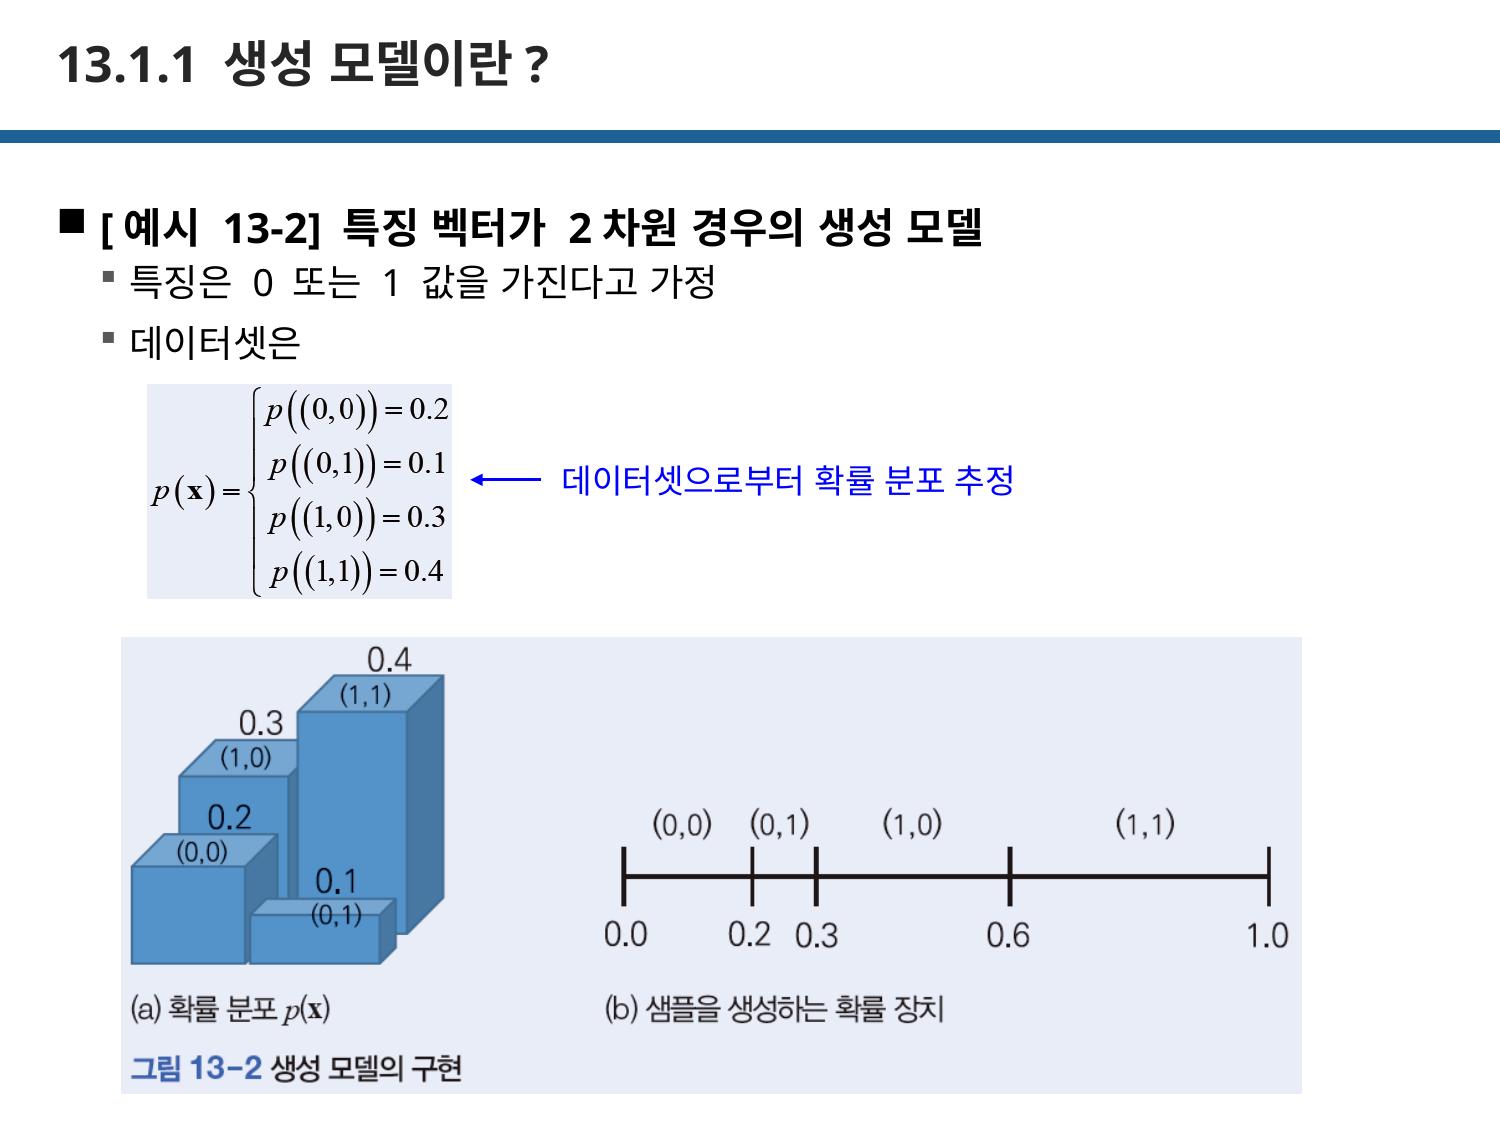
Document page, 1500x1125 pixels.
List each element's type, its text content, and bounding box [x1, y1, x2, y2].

title 13.1.1 생성 모델이란? [41, 17, 1282, 108]
picture [147, 384, 453, 600]
text_box 데이터셋으로부터 확률 분포 추정 [546, 444, 1081, 516]
picture [121, 636, 1302, 1095]
